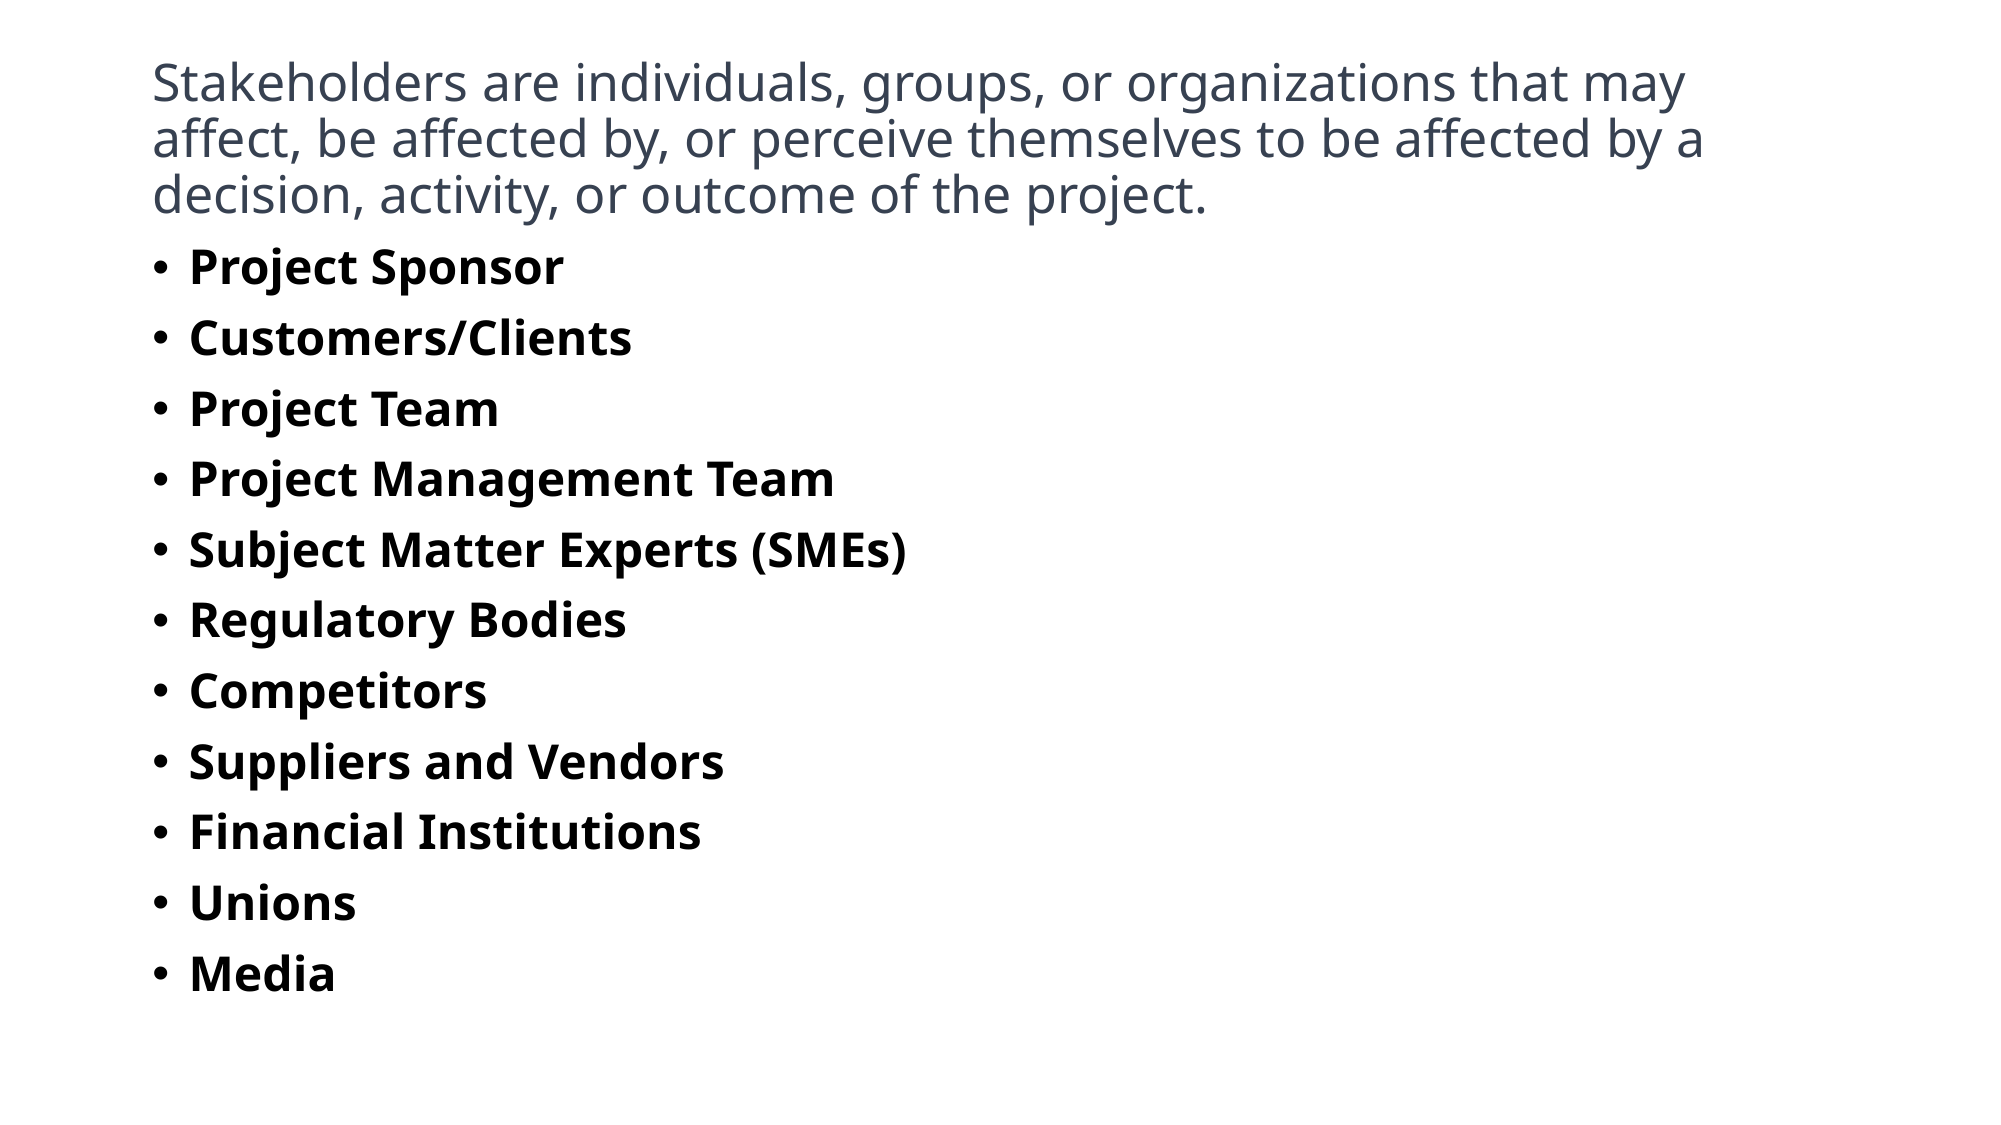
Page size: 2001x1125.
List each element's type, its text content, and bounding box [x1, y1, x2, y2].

list Stakeholders are individuals, groups, or organizations that may affect, be affected by, or perceive themselves to be affected by a decision, activity, or outcome of the project. Project Sponsor Customers/Clients Project Team Project Management Team Subject Matter Experts (SMEs) Regulatory Bodies Competitors Suppliers and Vendors Financial Institutions Unions Media [137, 49, 1863, 1014]
